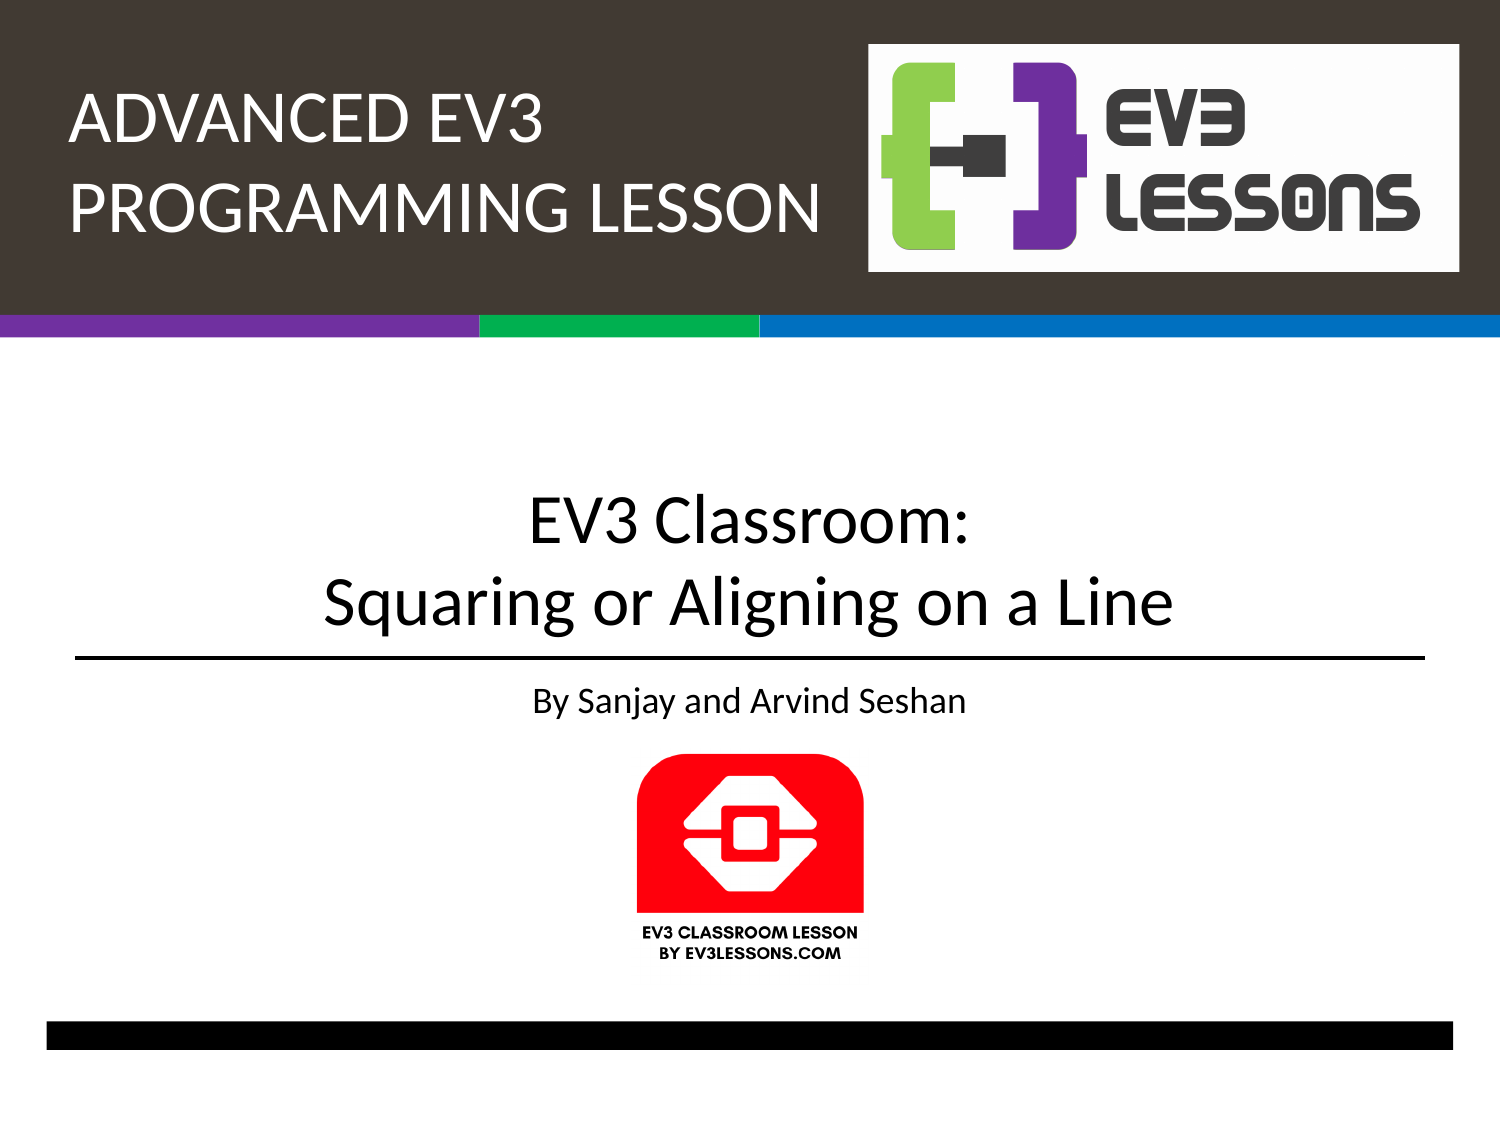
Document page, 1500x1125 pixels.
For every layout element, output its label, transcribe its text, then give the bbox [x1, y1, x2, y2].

picture [867, 43, 1461, 272]
subtitle By Sanjay and Arvind Seshan [75, 668, 1425, 748]
title EV3 Classroom: Squaring or Aligning on a Line [75, 468, 1425, 647]
picture [630, 747, 869, 986]
